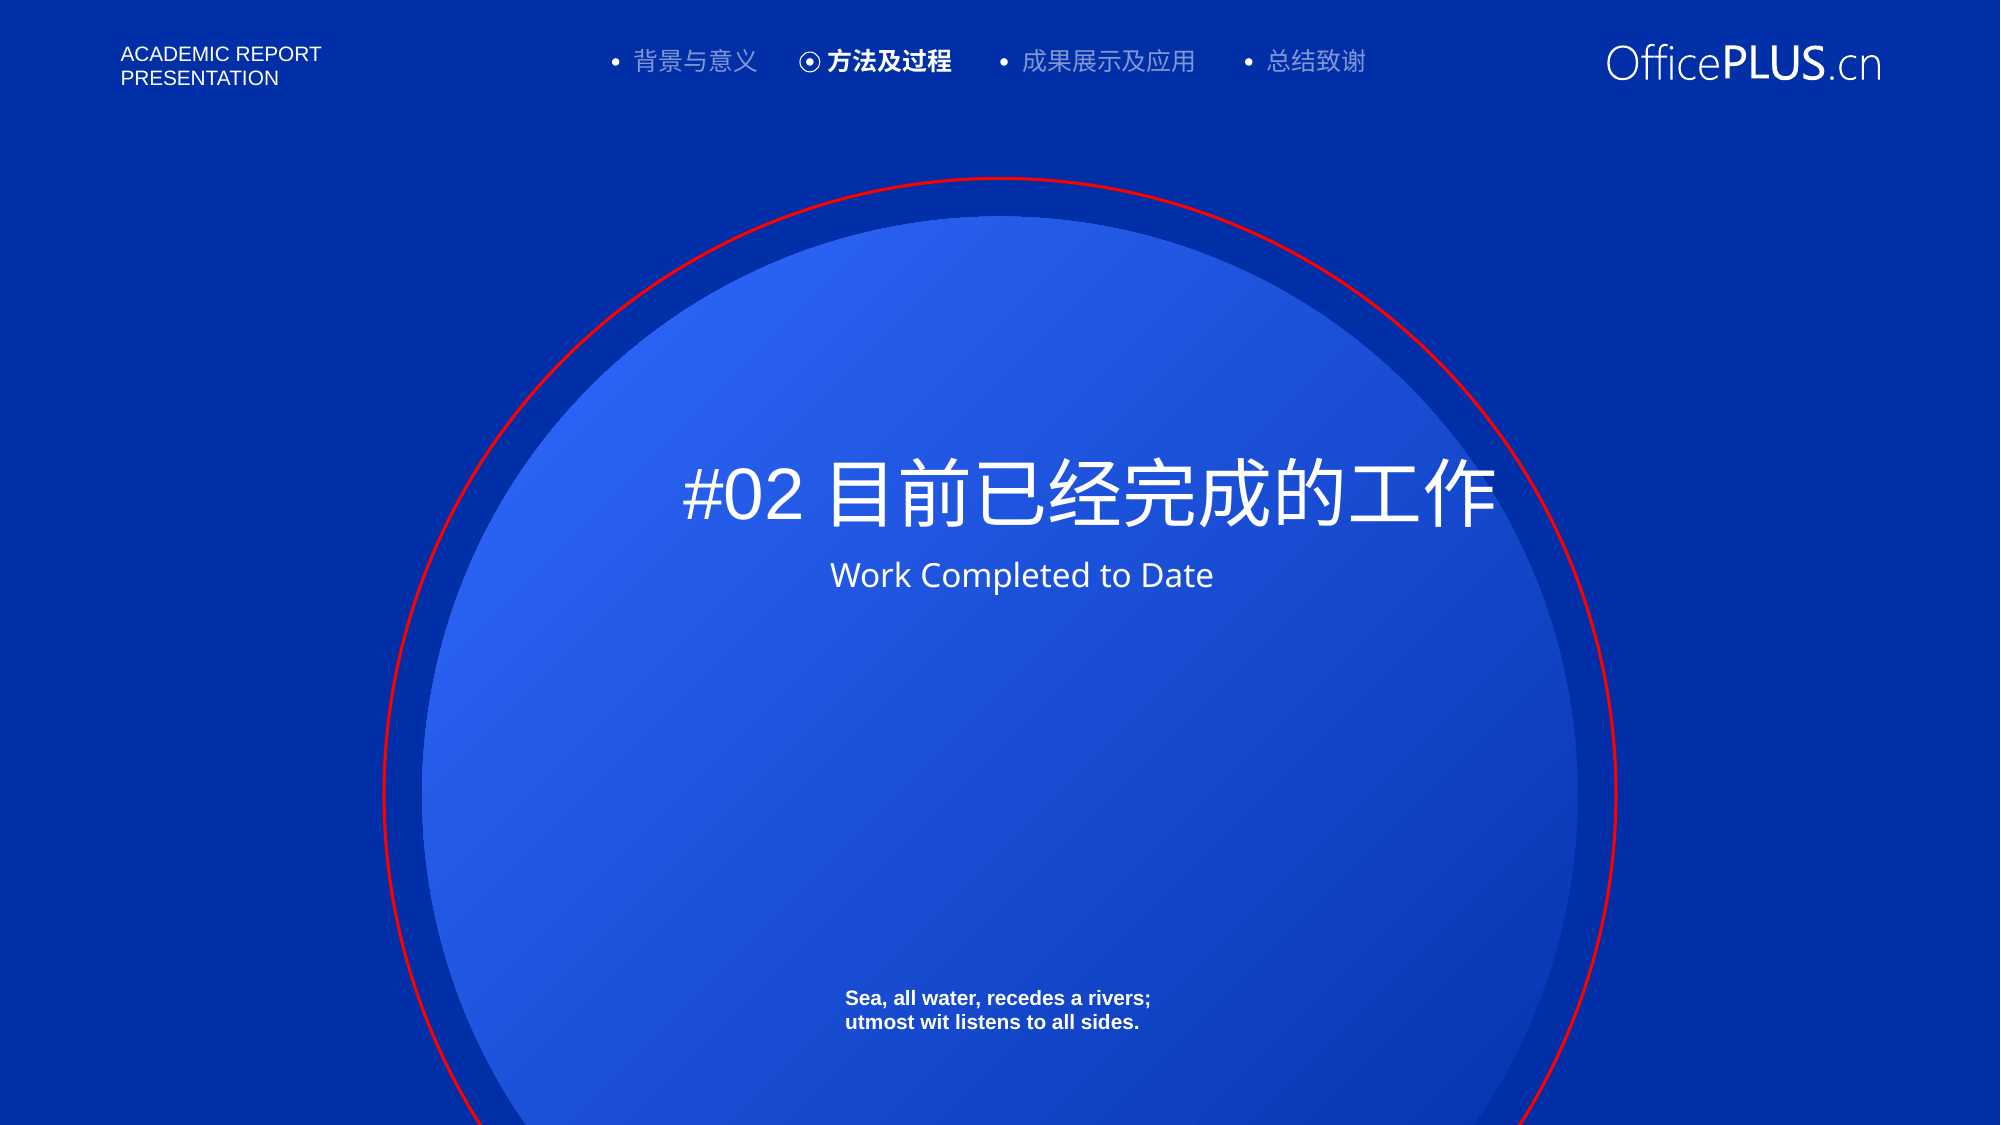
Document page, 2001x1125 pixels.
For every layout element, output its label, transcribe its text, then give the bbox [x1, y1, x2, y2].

text_box 目前已经完成的工作 [822, 446, 1499, 537]
text_box 成果展示及应用 [1022, 45, 1198, 76]
text_box 方法及过程 [827, 45, 953, 76]
text_box Work Completed to Date [830, 554, 1215, 635]
text_box #02 [683, 446, 806, 535]
text_box [798, 51, 821, 73]
text_box 总结致谢 [1266, 45, 1367, 76]
text_box [610, 57, 621, 67]
text_box 背景与意义 [633, 45, 759, 76]
text_box [1243, 57, 1254, 67]
text_box [999, 57, 1009, 67]
